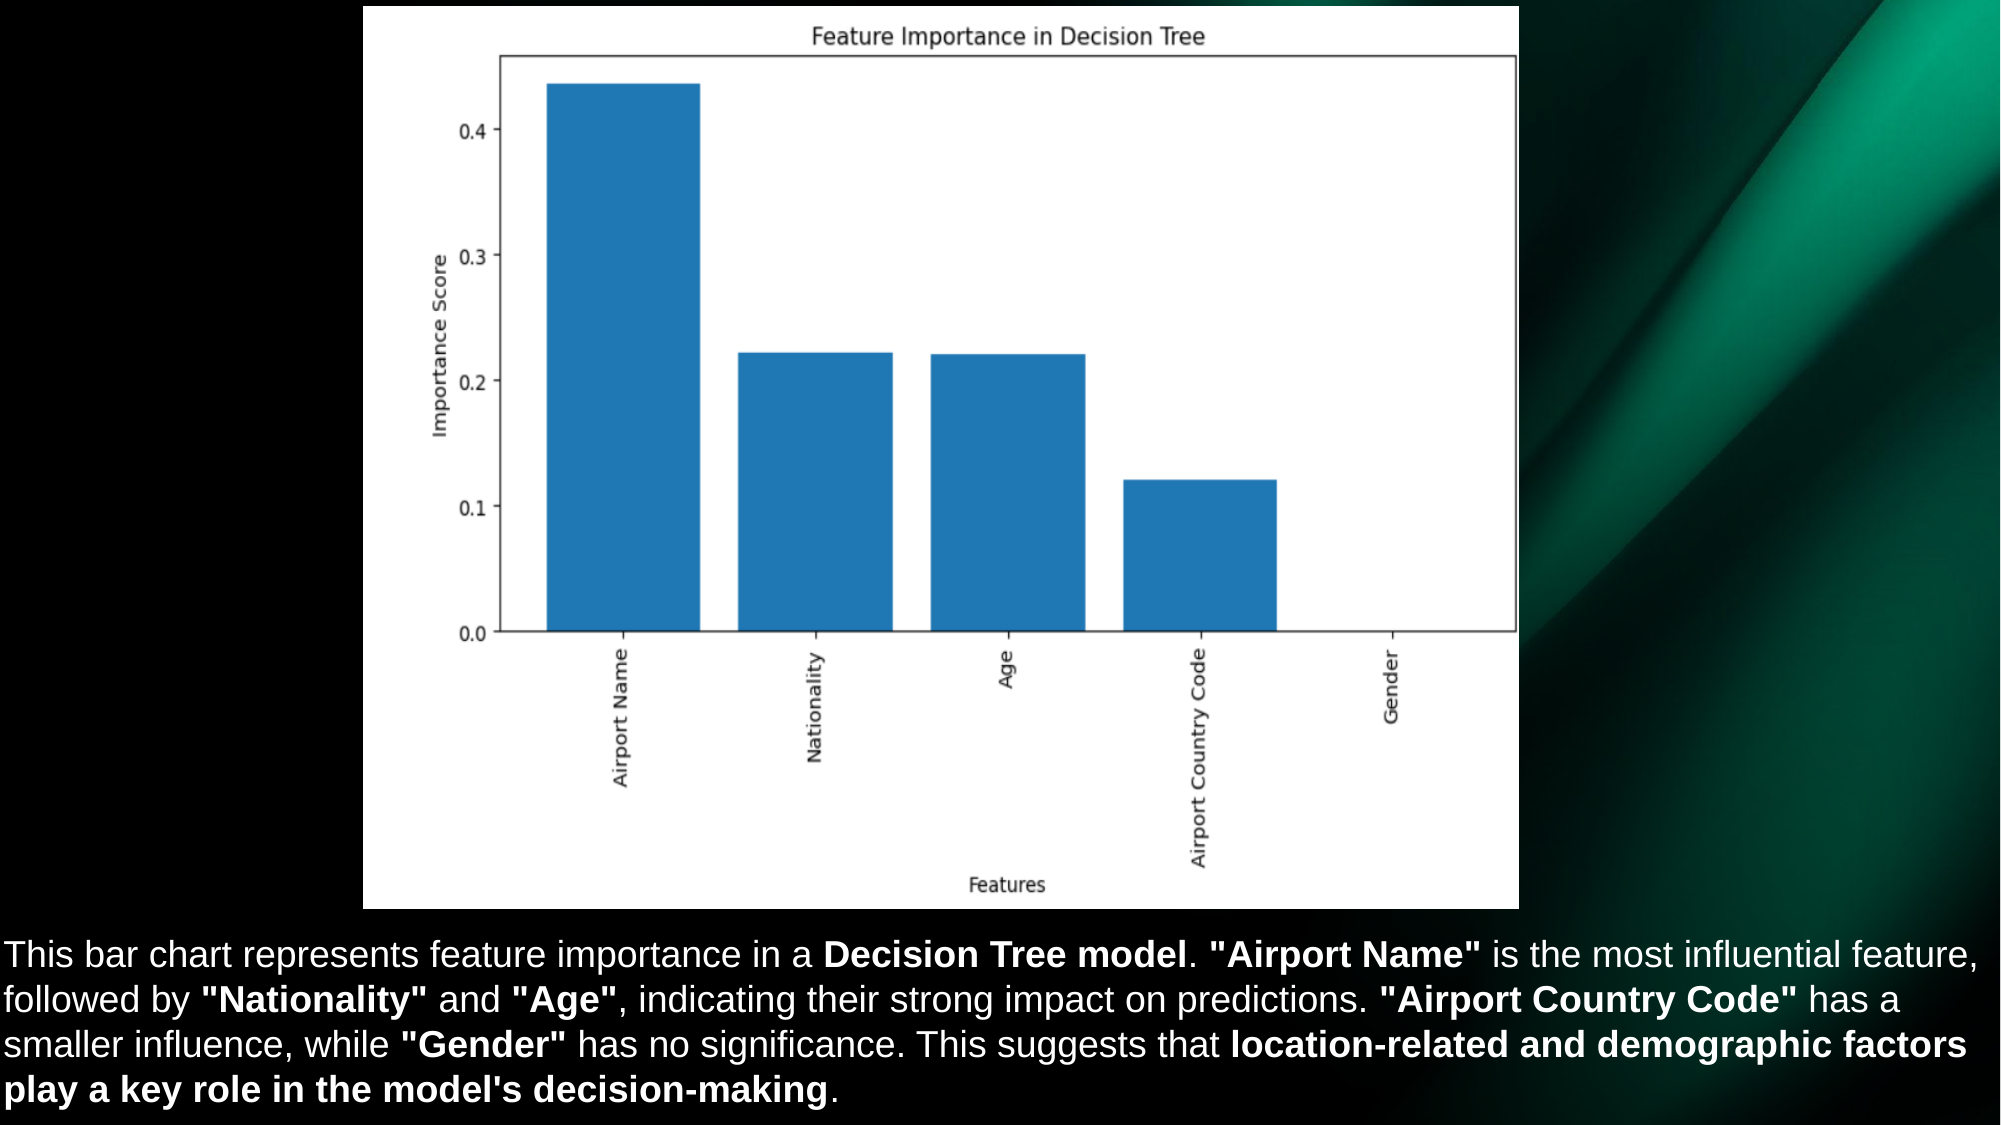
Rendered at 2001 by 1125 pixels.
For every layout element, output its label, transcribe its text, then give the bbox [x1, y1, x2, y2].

picture [0, 0, 2001, 1125]
text_box This bar chart represents feature importance in a Decision Tree model. "Airport Name" is the most influential feature, followed by "Nationality" and "Age", indicating their strong impact on predictions. "Airport Country Code" has a smaller influence, while "Gender" has no significance. This suggests that location-related and demographic factors play a key role in the model's decision-making. [0, 922, 2000, 1117]
